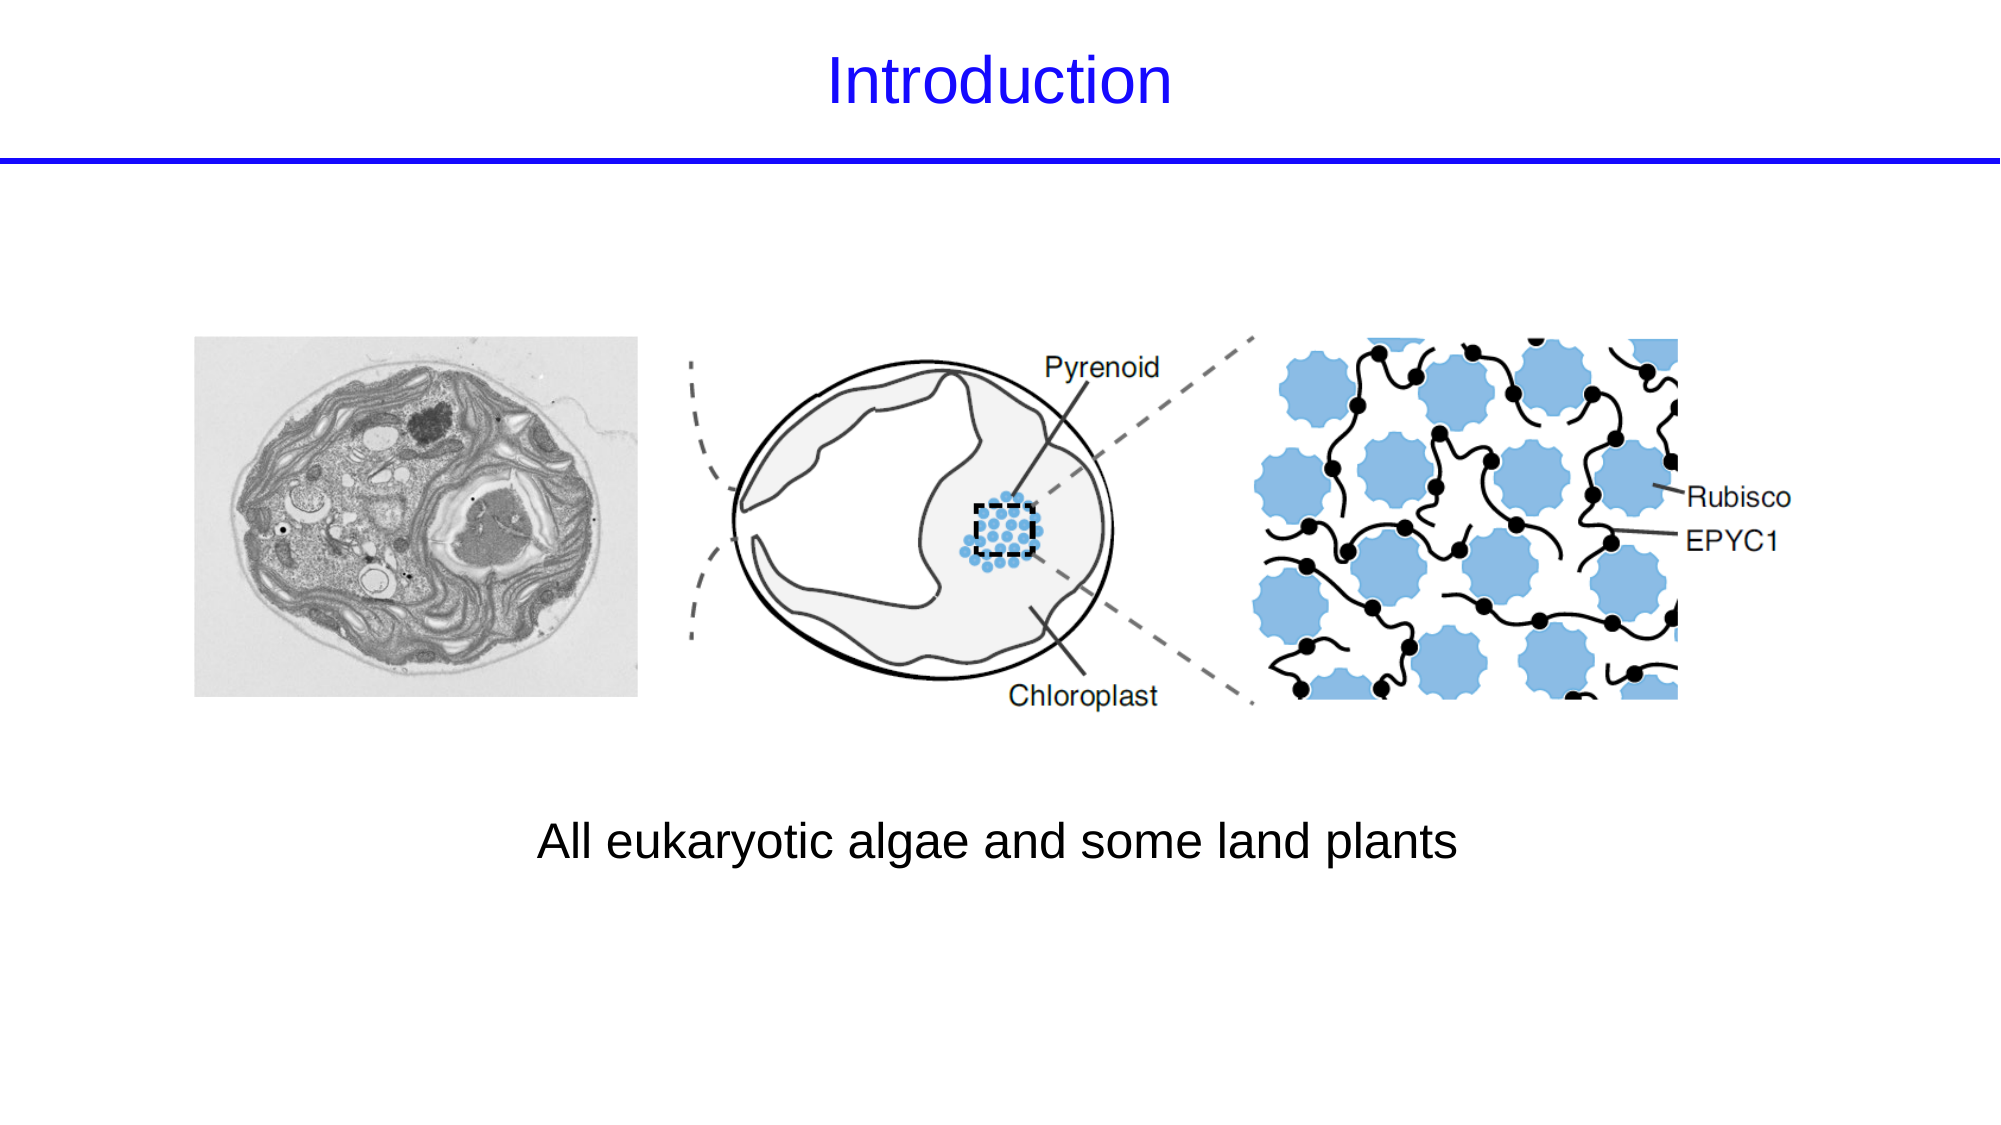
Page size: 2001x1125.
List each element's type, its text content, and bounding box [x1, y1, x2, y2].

text_box All eukaryotic algae and some land plants [498, 800, 1501, 876]
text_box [194, 326, 1806, 739]
text_box Introduction [353, 38, 1647, 142]
